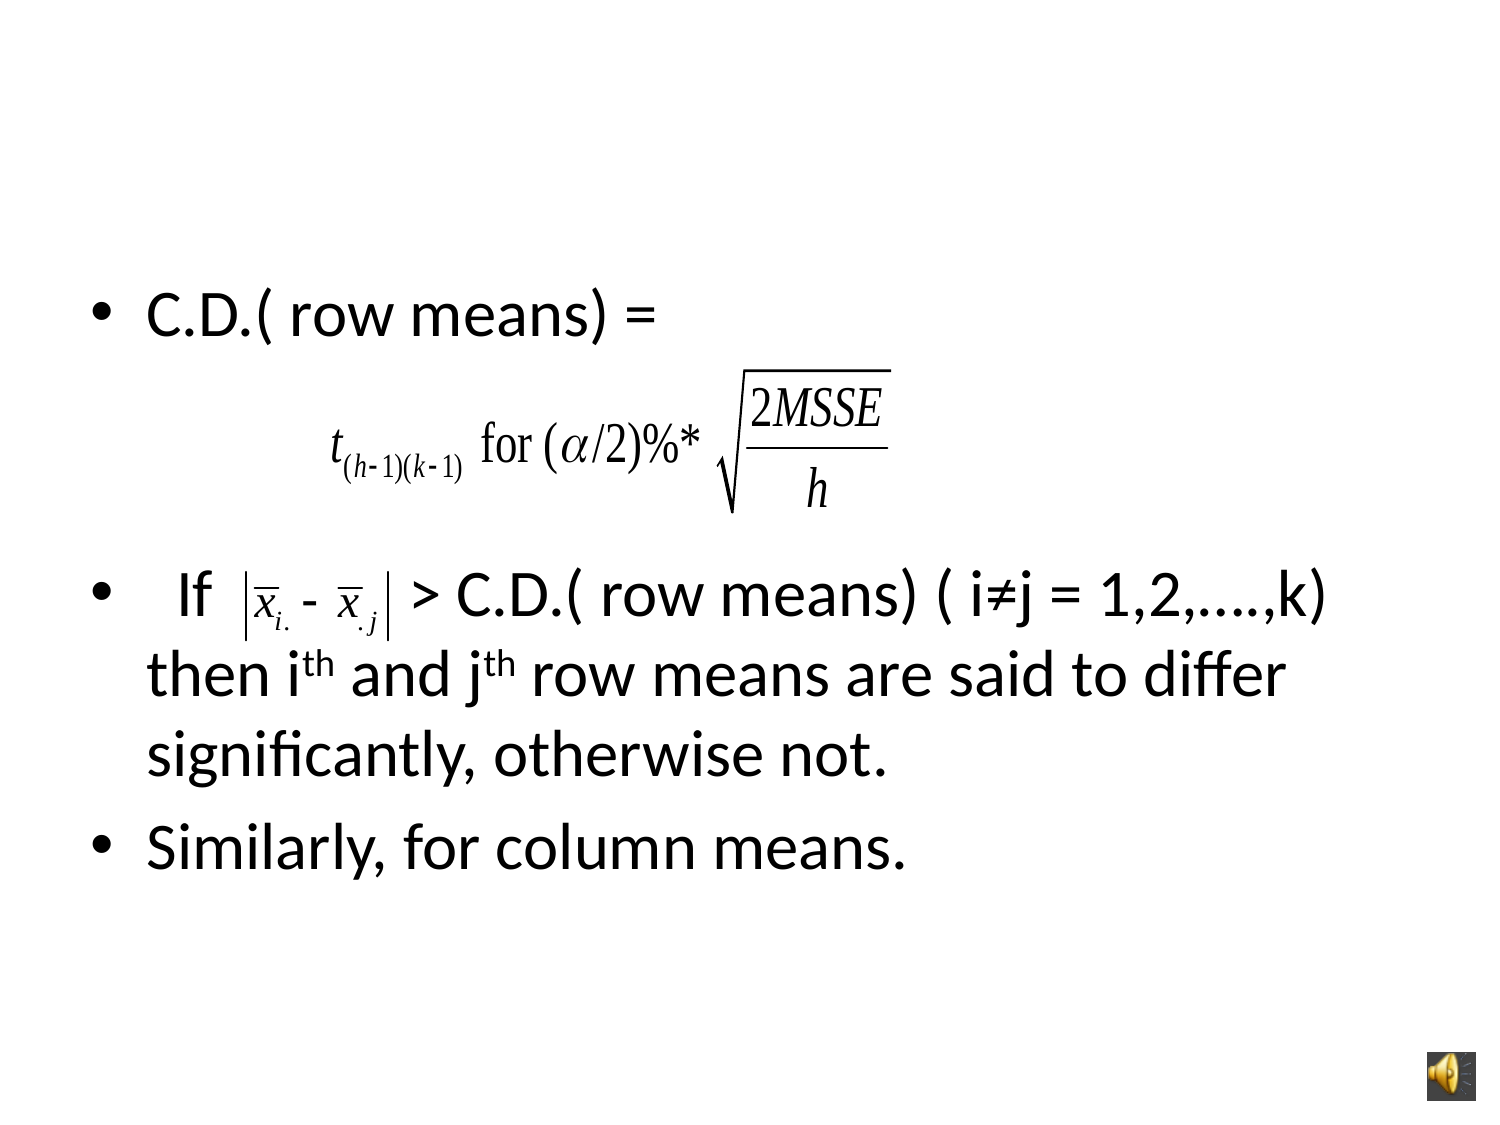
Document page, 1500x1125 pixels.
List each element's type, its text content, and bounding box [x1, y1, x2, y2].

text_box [324, 356, 901, 526]
picture [1426, 1051, 1477, 1102]
list C.D.( row means) = If > C.D.( row means) ( i≠j = 1,2,….,k) then ith and jth row means are said to differ significantly, otherwise not. Similarly, for column means. [75, 262, 1425, 1005]
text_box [237, 562, 401, 650]
